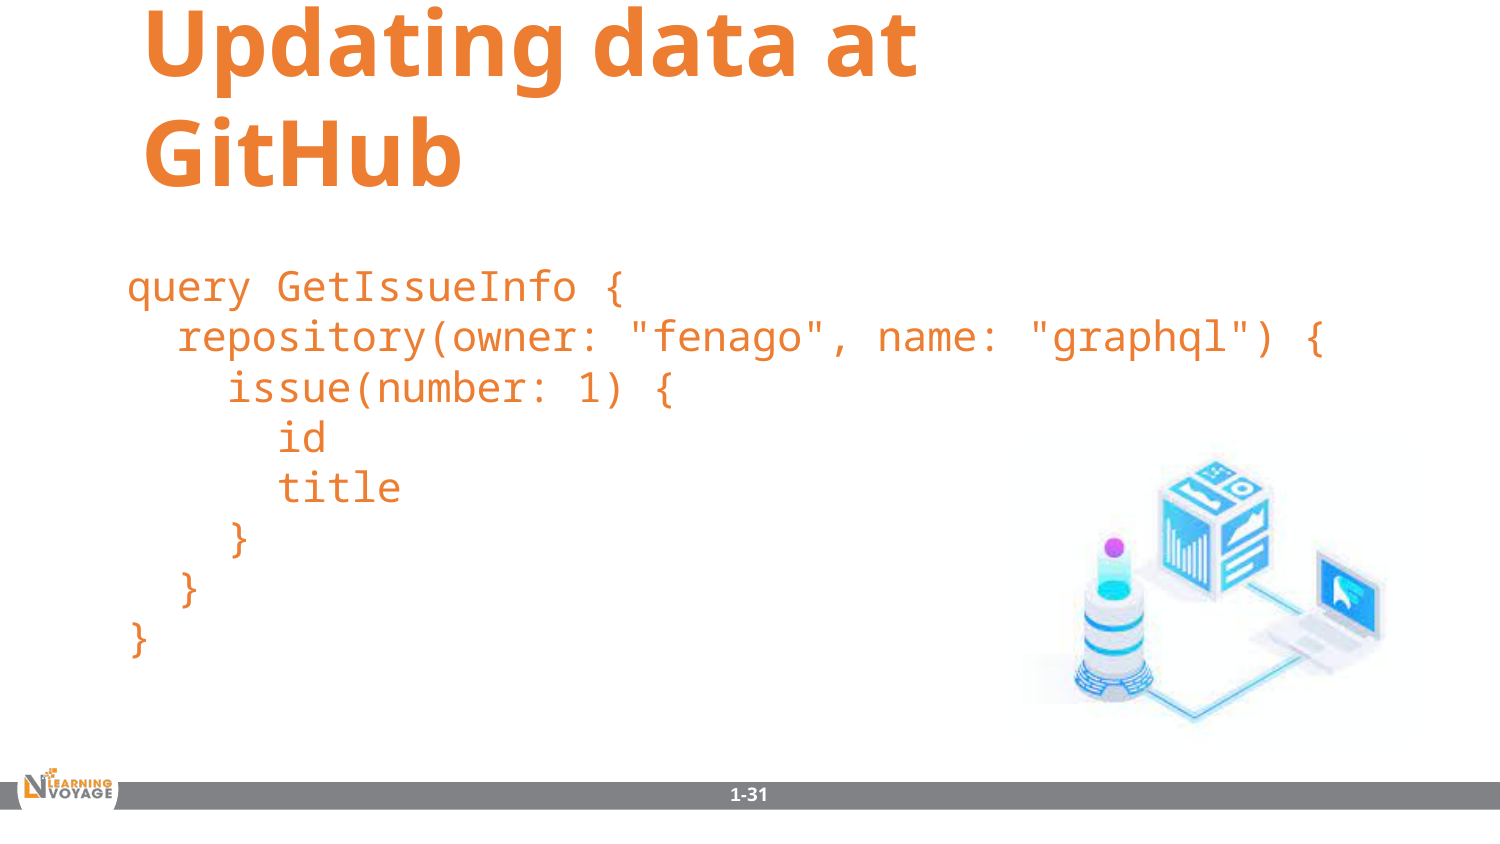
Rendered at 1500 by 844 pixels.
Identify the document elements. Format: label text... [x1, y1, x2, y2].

picture [1011, 440, 1417, 745]
text_box query GetIssueInfo { repository(owner: "fenago", name: "graphql") { issue(number: 1) { id title } } } [126, 258, 1373, 661]
text_box Updating data at GitHub [126, 37, 1231, 153]
picture [0, 706, 144, 844]
slide_number 1-31 [692, 770, 784, 821]
